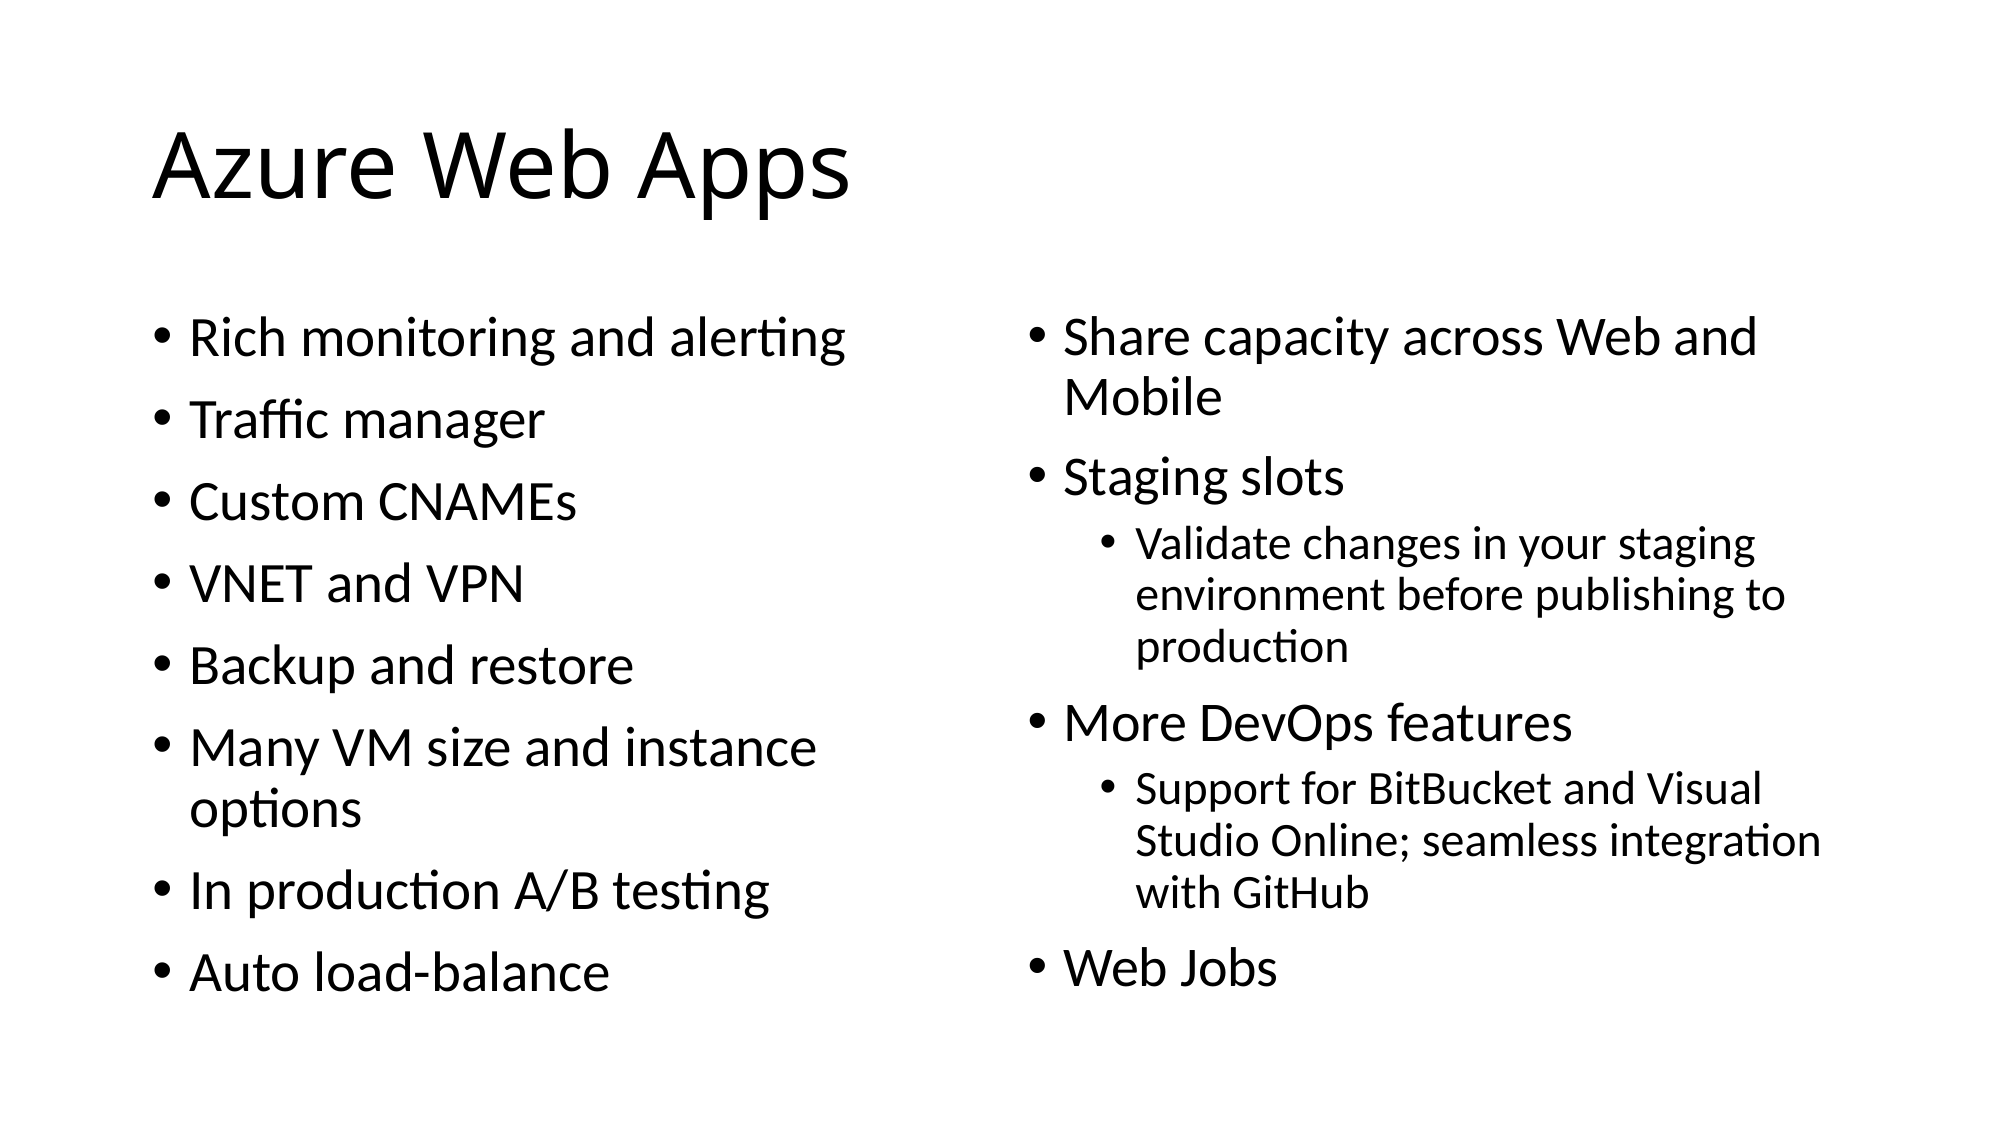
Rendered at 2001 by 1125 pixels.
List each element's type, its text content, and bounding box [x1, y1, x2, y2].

list Rich monitoring and alerting Traffic manager Custom CNAMEs VNET and VPN Backup and restore Many VM size and instance options In production A/B testing Auto load-balance [137, 299, 988, 1014]
title Azure Web Apps [137, 59, 1863, 278]
list Share capacity across Web and Mobile Staging slots Validate changes in your staging environment before publishing to production More DevOps features Support for BitBucket and Visual Studio Online; seamless integration with GitHub Web Jobs [1012, 299, 1863, 1014]
